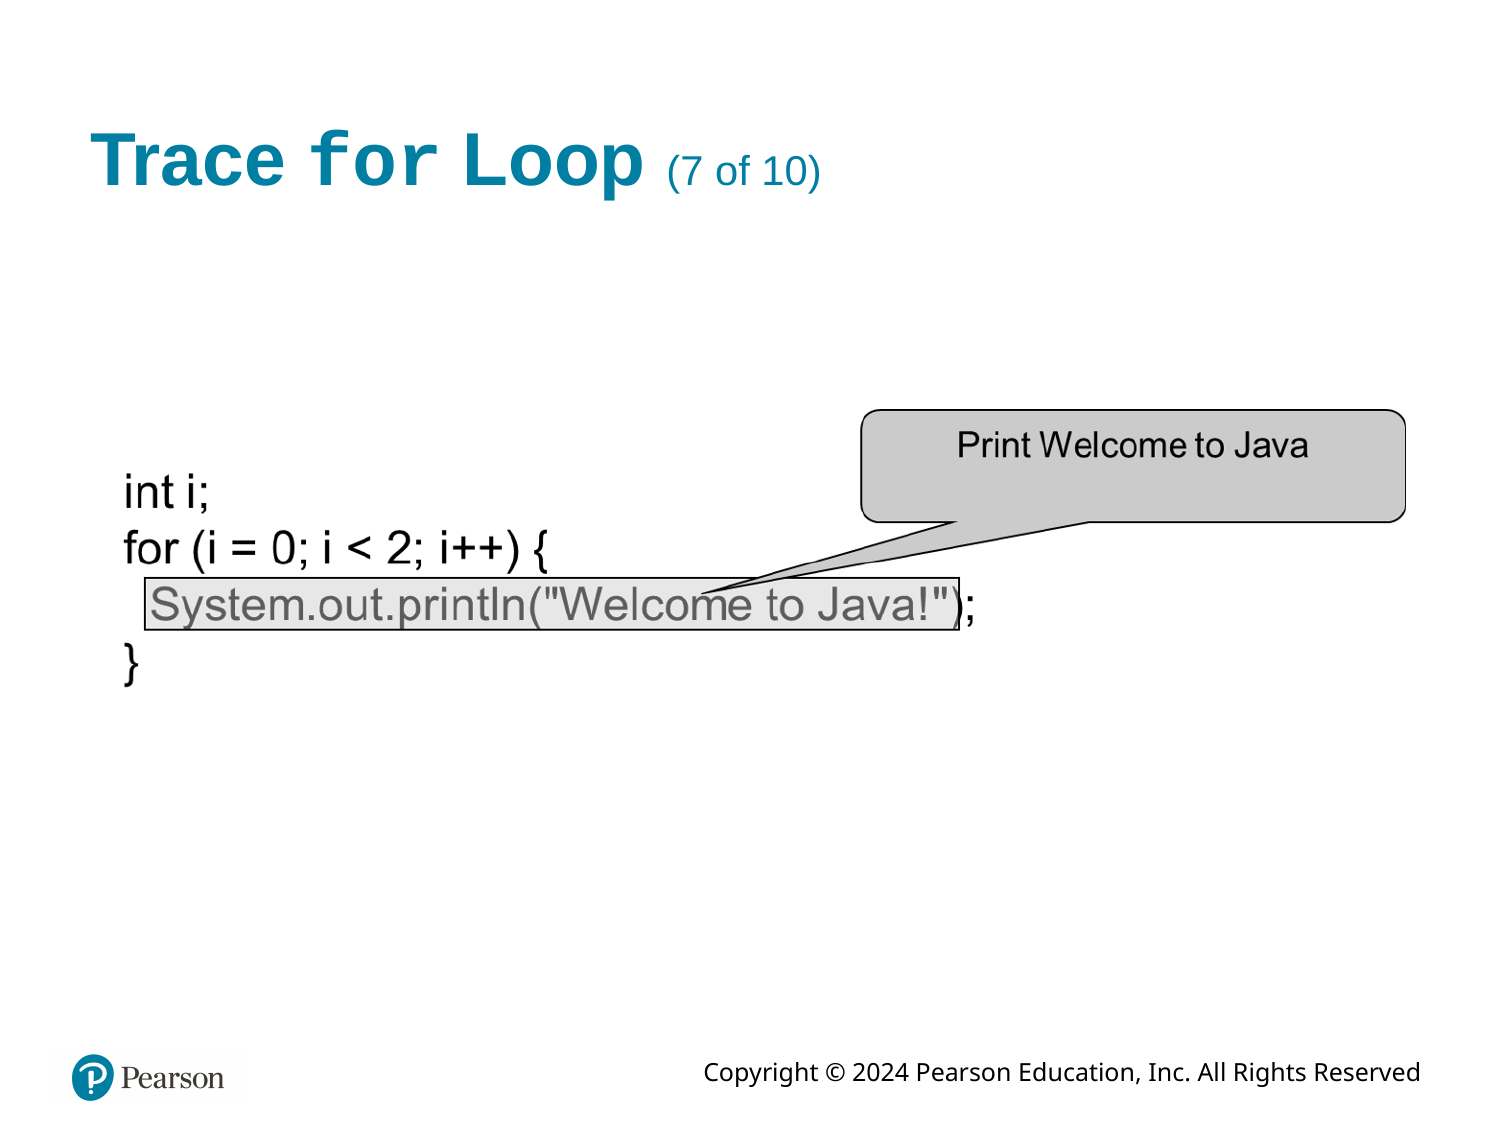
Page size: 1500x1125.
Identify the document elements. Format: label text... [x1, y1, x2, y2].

picture [94, 409, 1406, 716]
picture [51, 1053, 245, 1102]
title Trace for Loop (7 of 10) [75, 35, 1425, 216]
